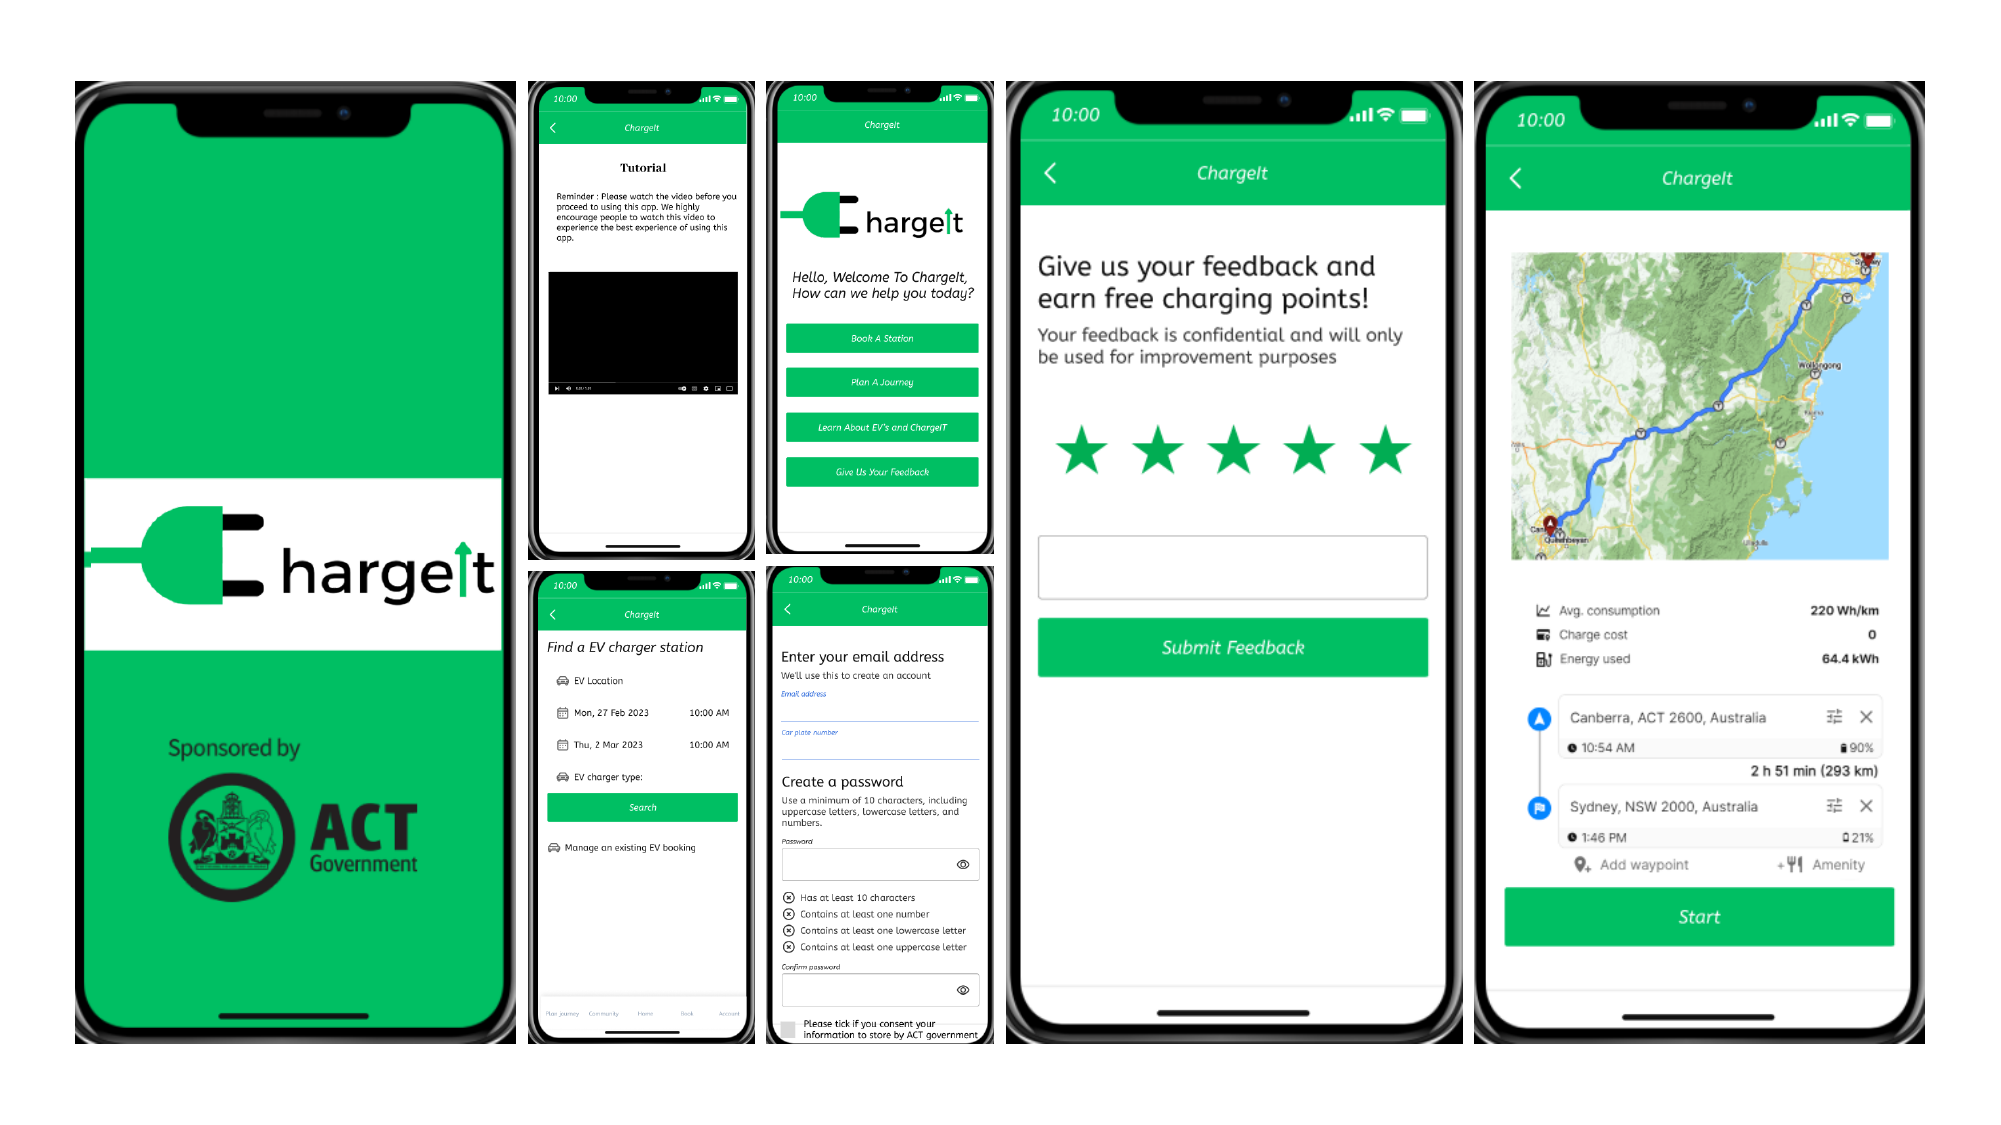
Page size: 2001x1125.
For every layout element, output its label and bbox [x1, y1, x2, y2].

picture [766, 566, 994, 1044]
picture [766, 81, 994, 554]
picture [74, 81, 755, 1044]
picture [1474, 81, 1925, 1044]
picture [1005, 81, 1463, 1044]
